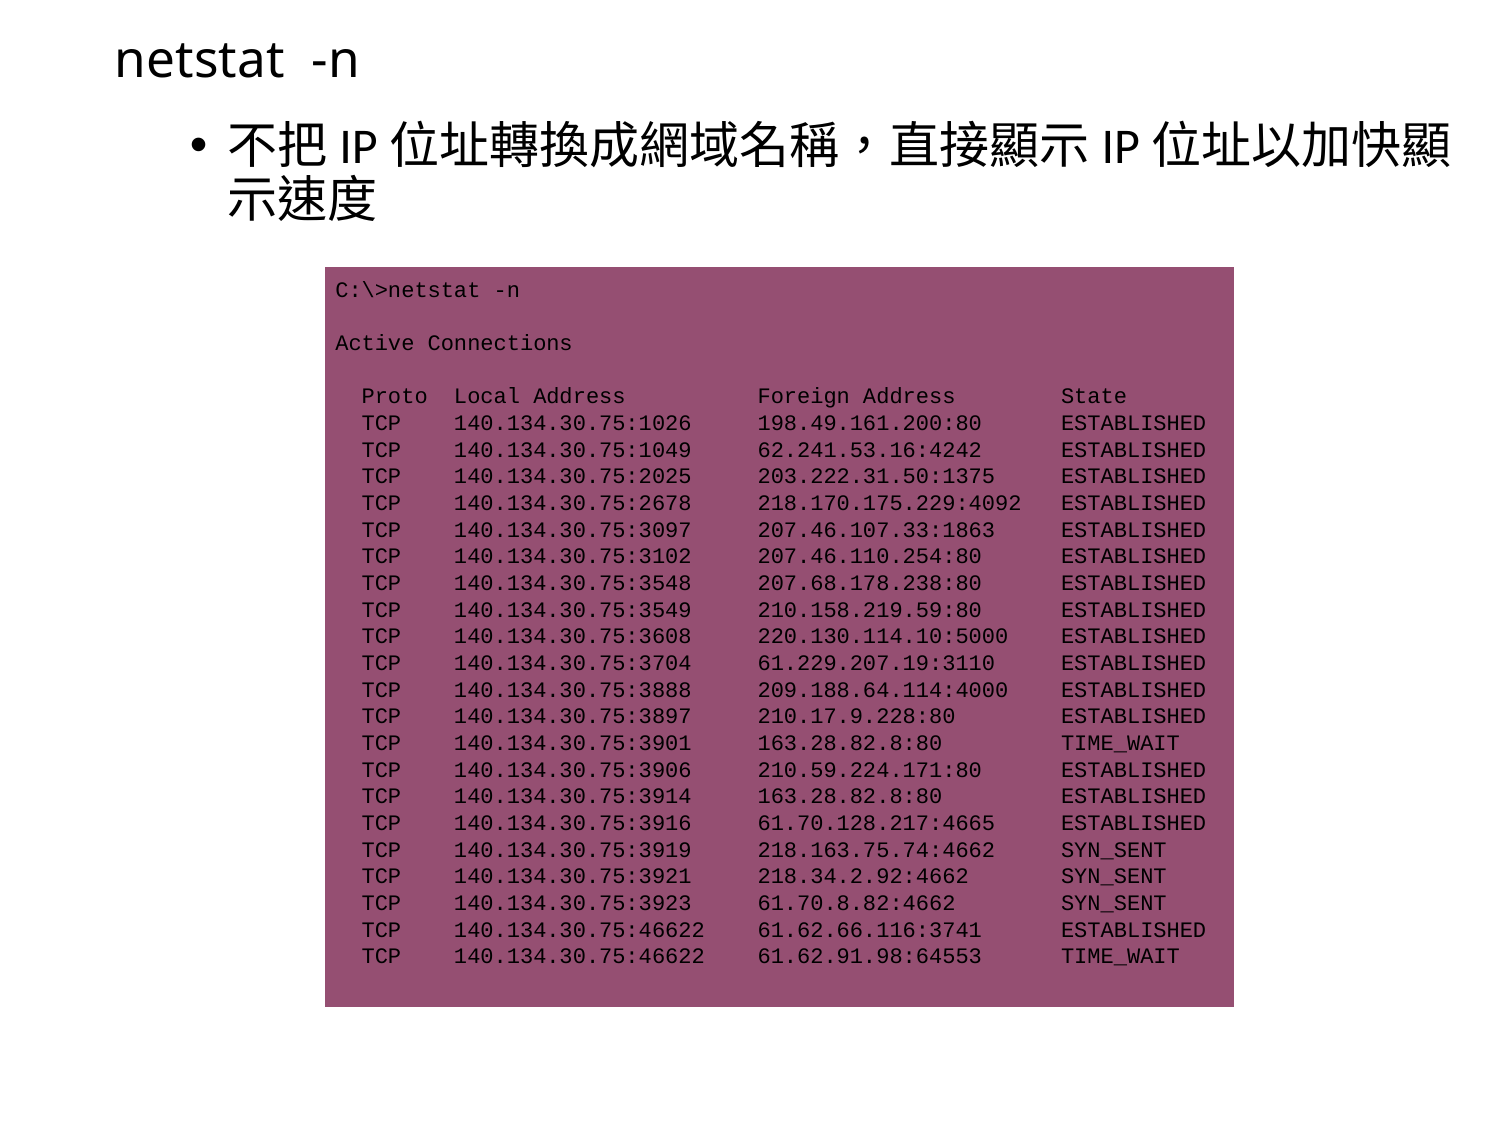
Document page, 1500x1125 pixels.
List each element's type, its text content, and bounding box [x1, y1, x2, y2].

list 不把IP位址轉換成網域名稱，直接顯示IP位址以加快顯示速度 [99, 112, 1500, 1063]
title netstat -n [99, 24, 1475, 97]
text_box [324, 267, 1235, 1008]
